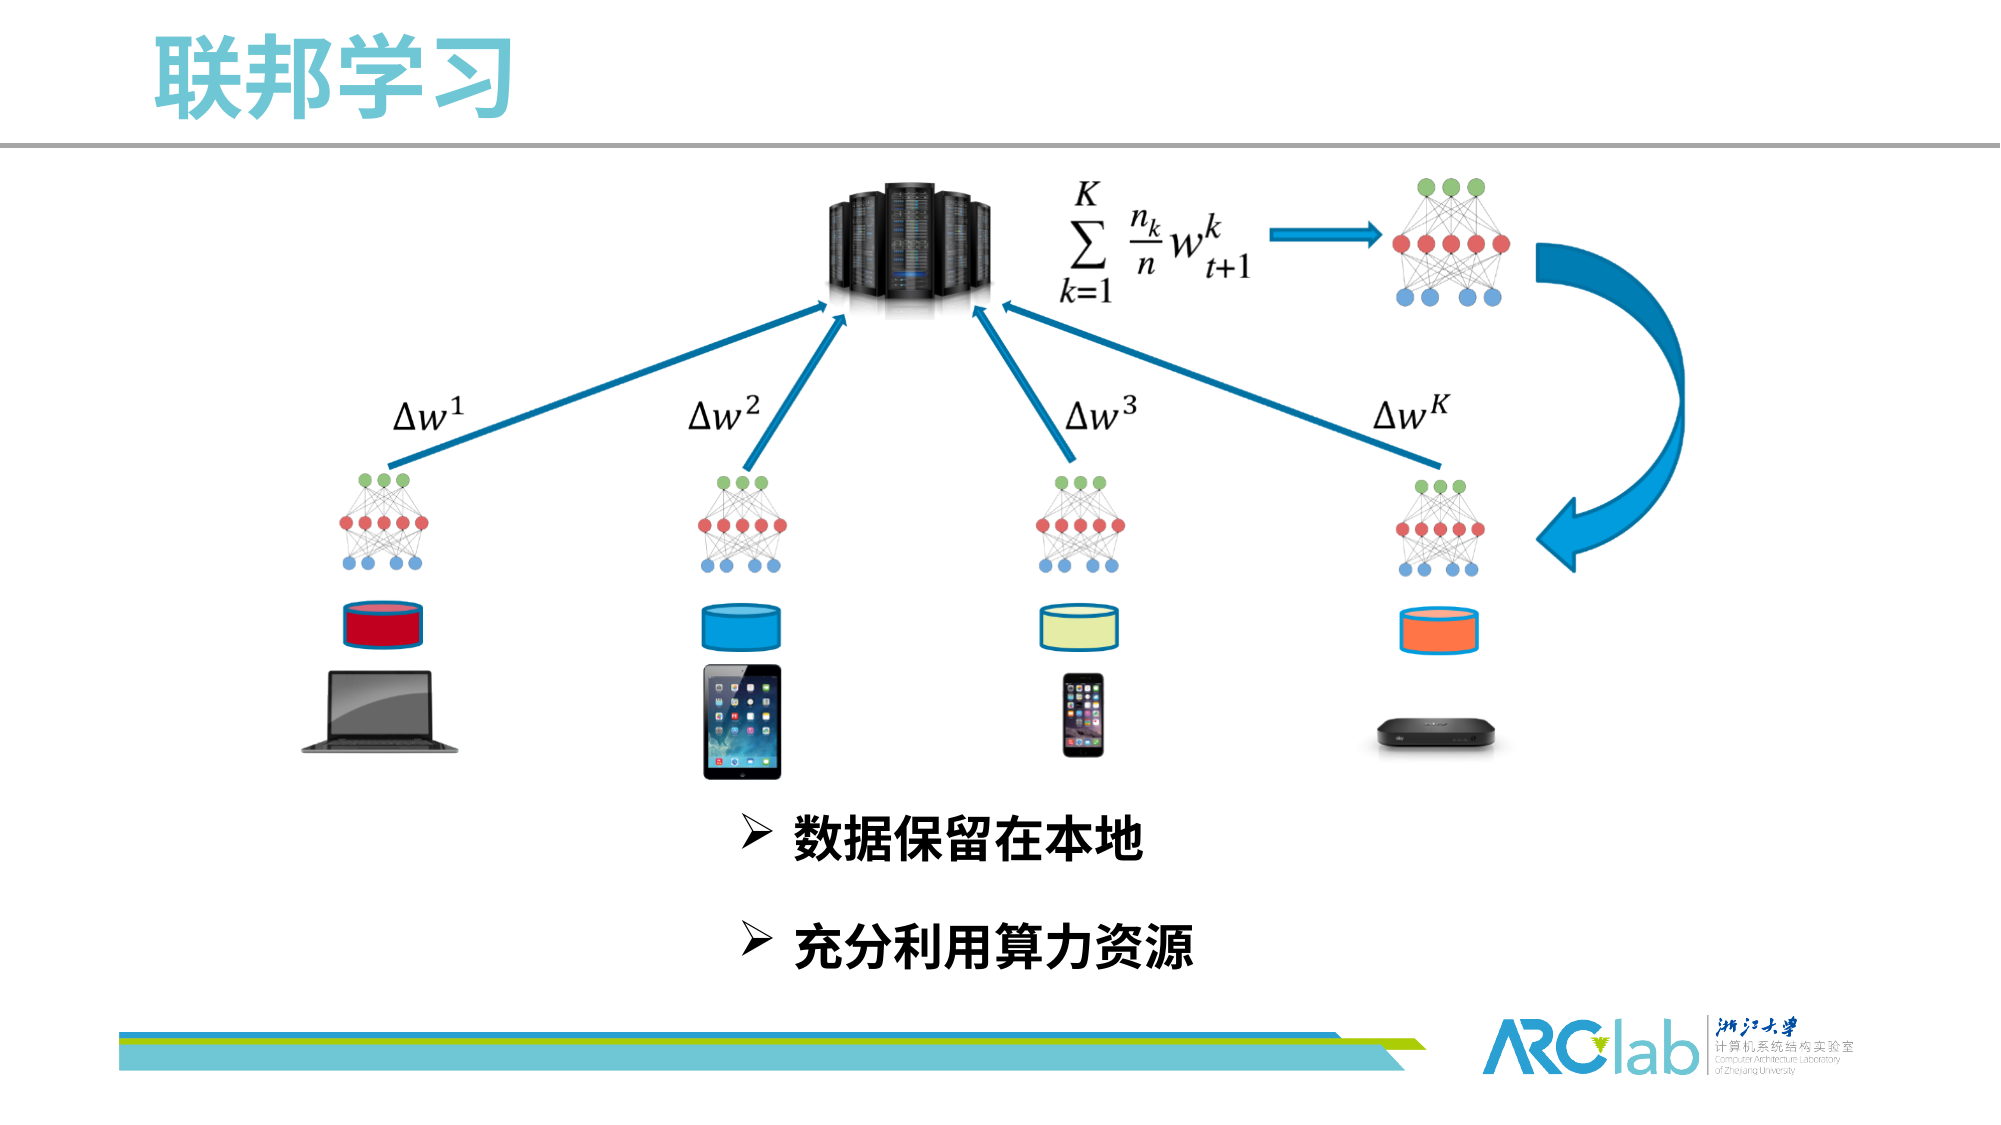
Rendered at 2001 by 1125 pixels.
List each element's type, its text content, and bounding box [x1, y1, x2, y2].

picture [119, 146, 1897, 1112]
text_box 联邦学习 [137, 24, 1863, 143]
